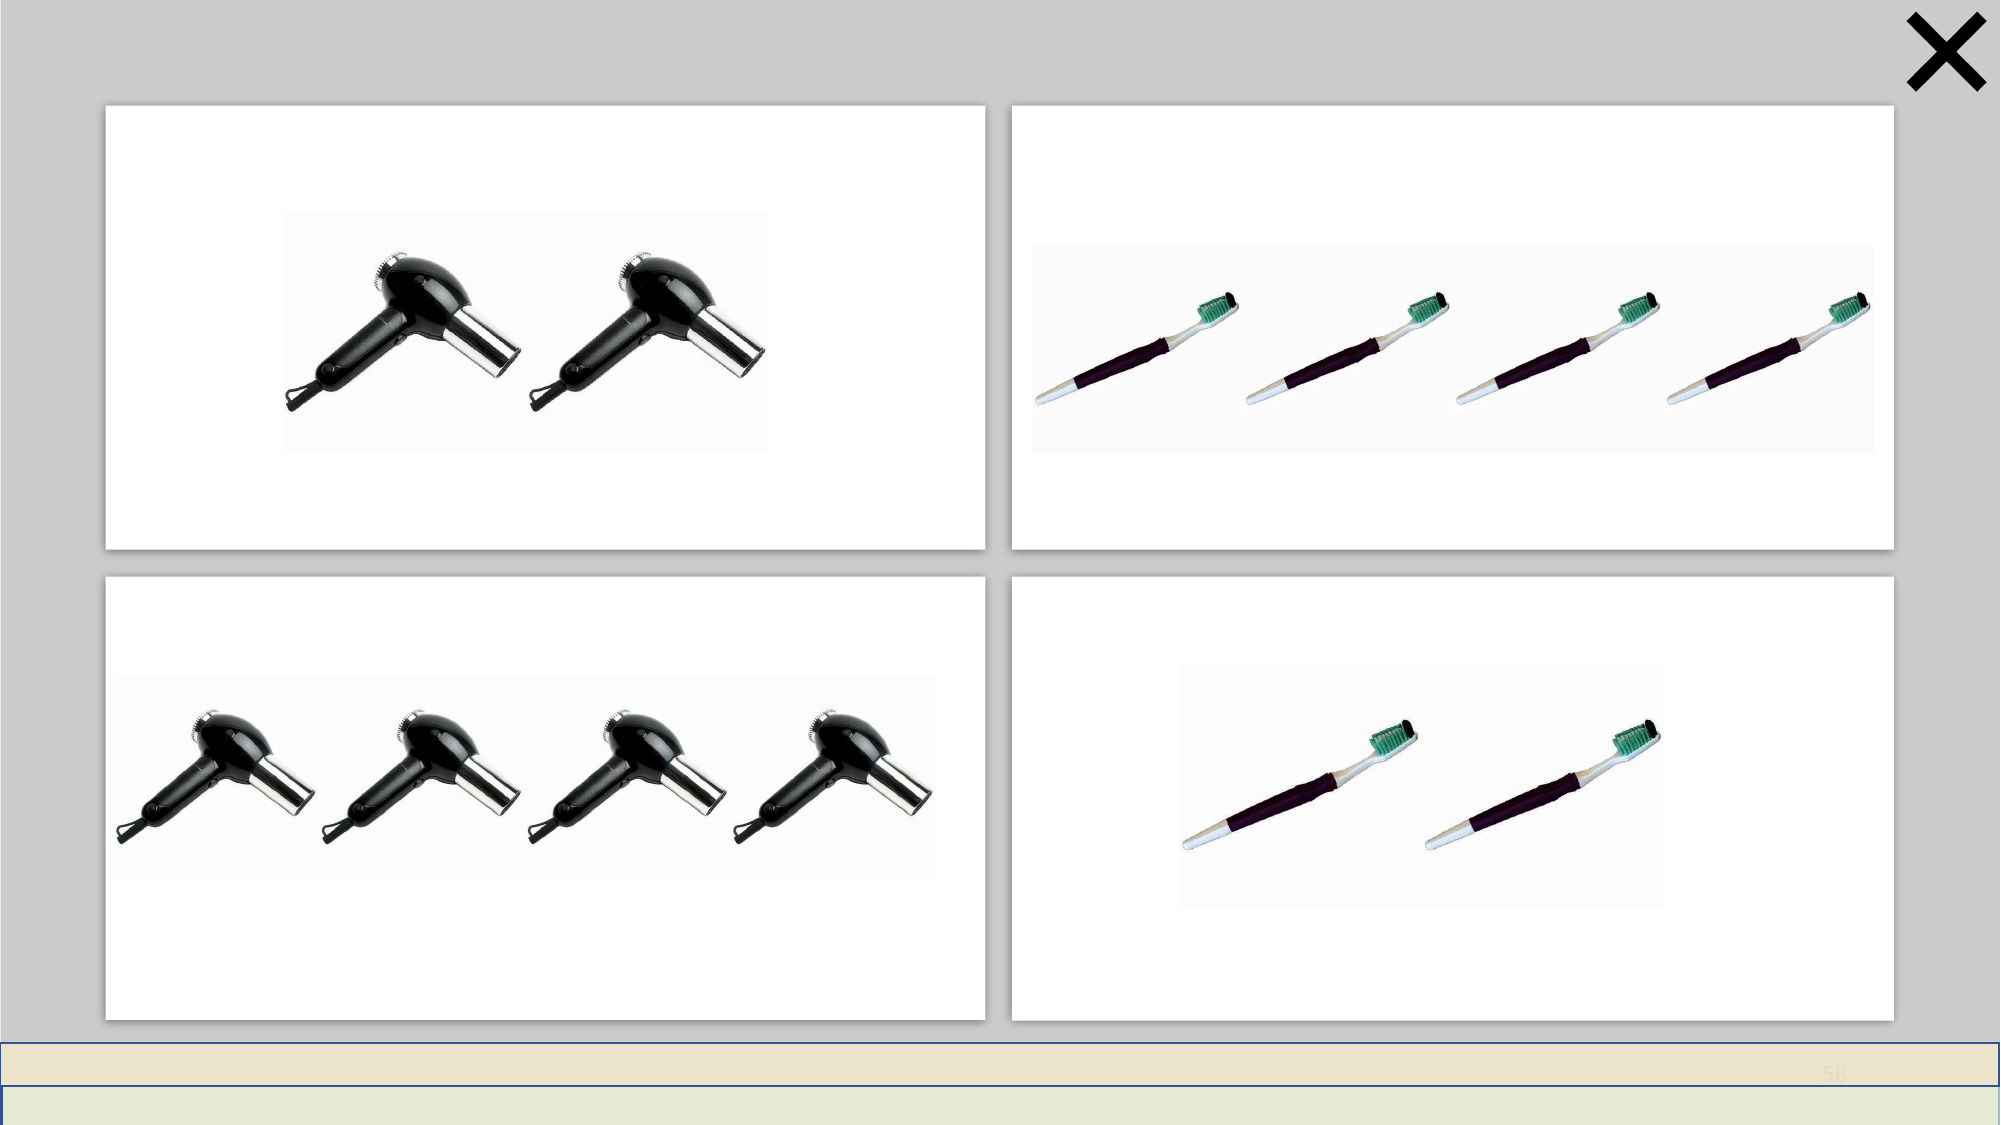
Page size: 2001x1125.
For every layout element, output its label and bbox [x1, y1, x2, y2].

text_box [0, 0, 2000, 1042]
text_box [1011, 576, 1895, 1022]
picture [1179, 663, 1666, 907]
text_box [0, 1085, 2000, 1125]
picture [281, 210, 769, 454]
picture [1032, 243, 1874, 454]
text_box [104, 576, 986, 1021]
picture [113, 674, 936, 880]
text_box [1011, 104, 1895, 551]
text_box [0, 1042, 2000, 1085]
text_box [104, 104, 986, 551]
picture [1892, 0, 2000, 106]
